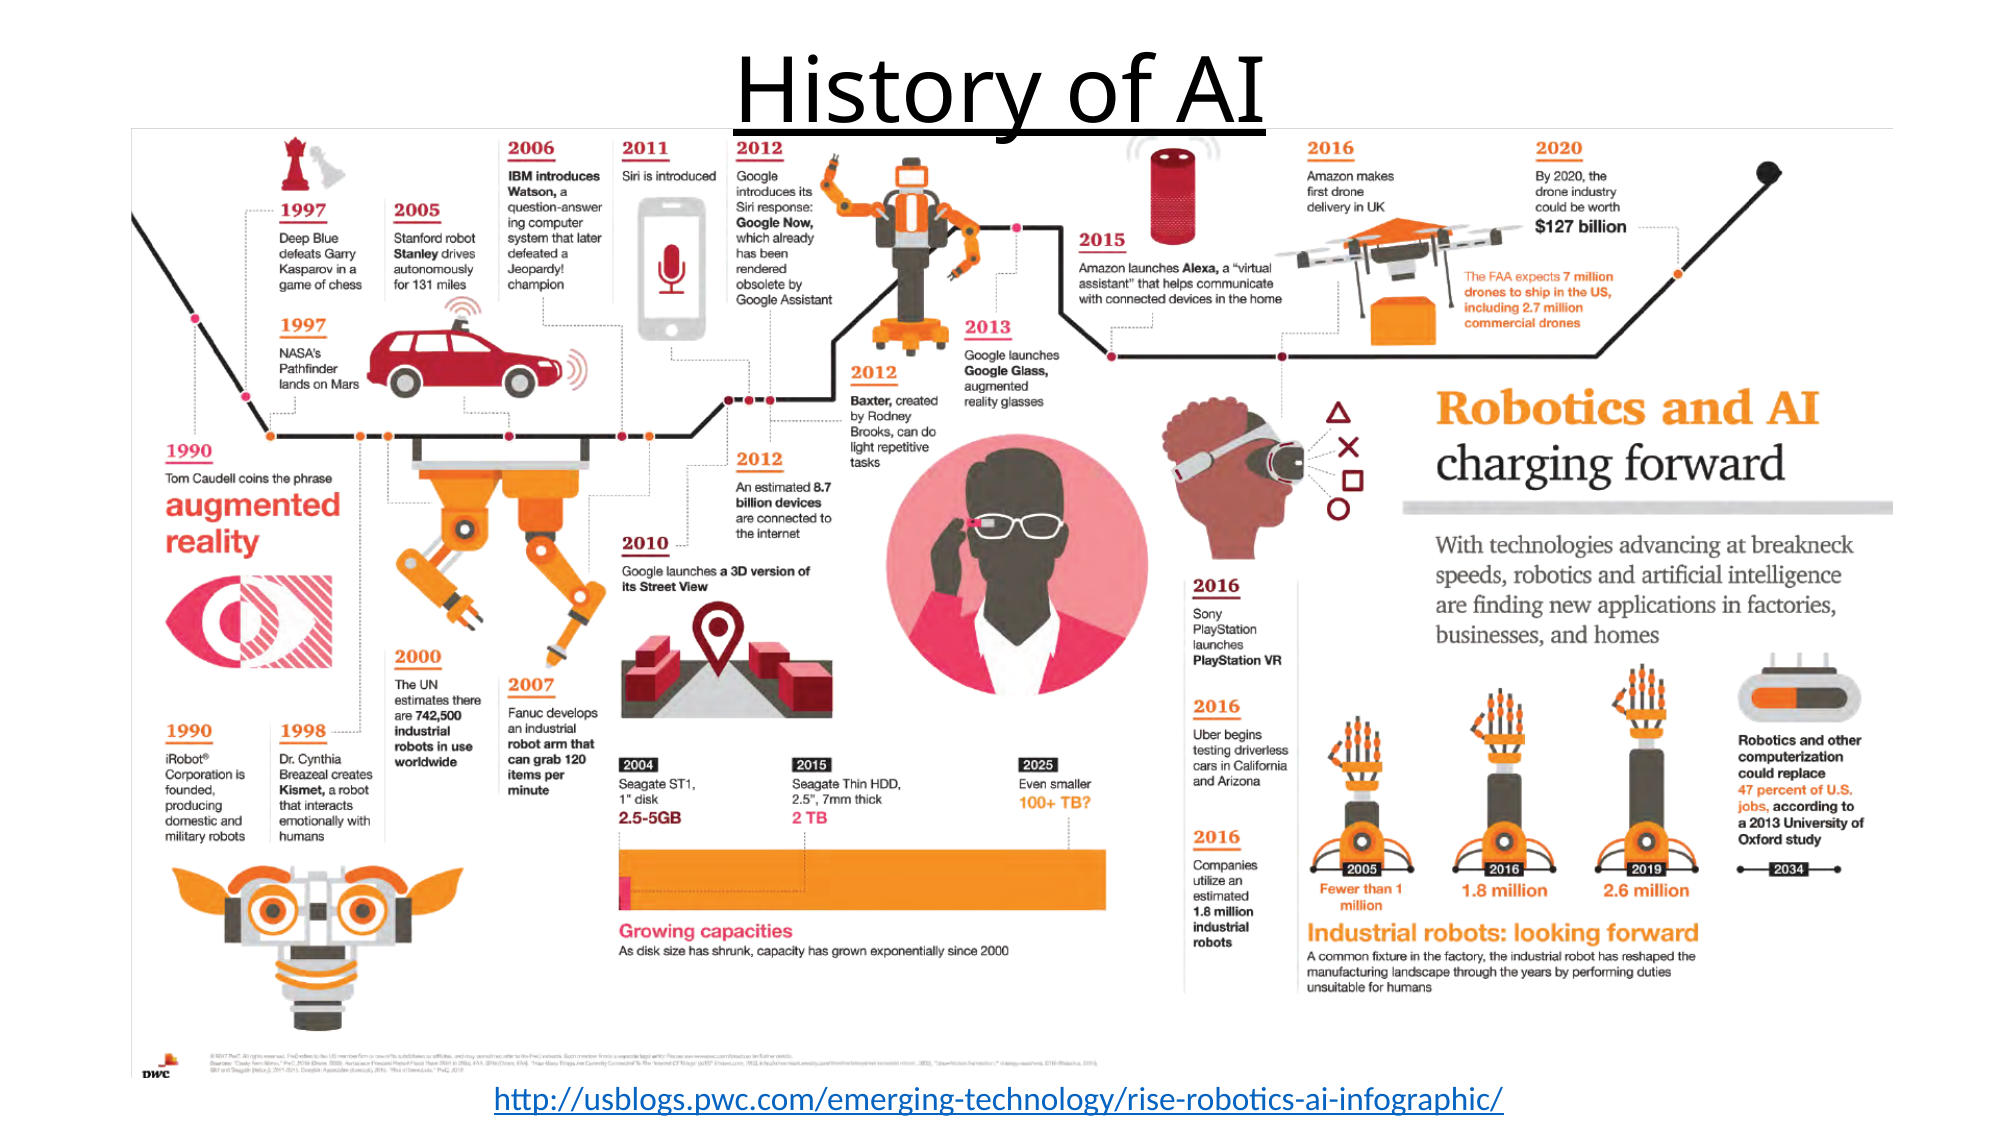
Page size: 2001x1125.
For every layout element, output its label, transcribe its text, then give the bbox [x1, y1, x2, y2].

title History of AI [137, 15, 1863, 128]
text_box http://usblogs.pwc.com/emerging-technology/rise-robotics-ai-infographic/ [478, 1078, 1522, 1125]
picture [131, 128, 1893, 1078]
